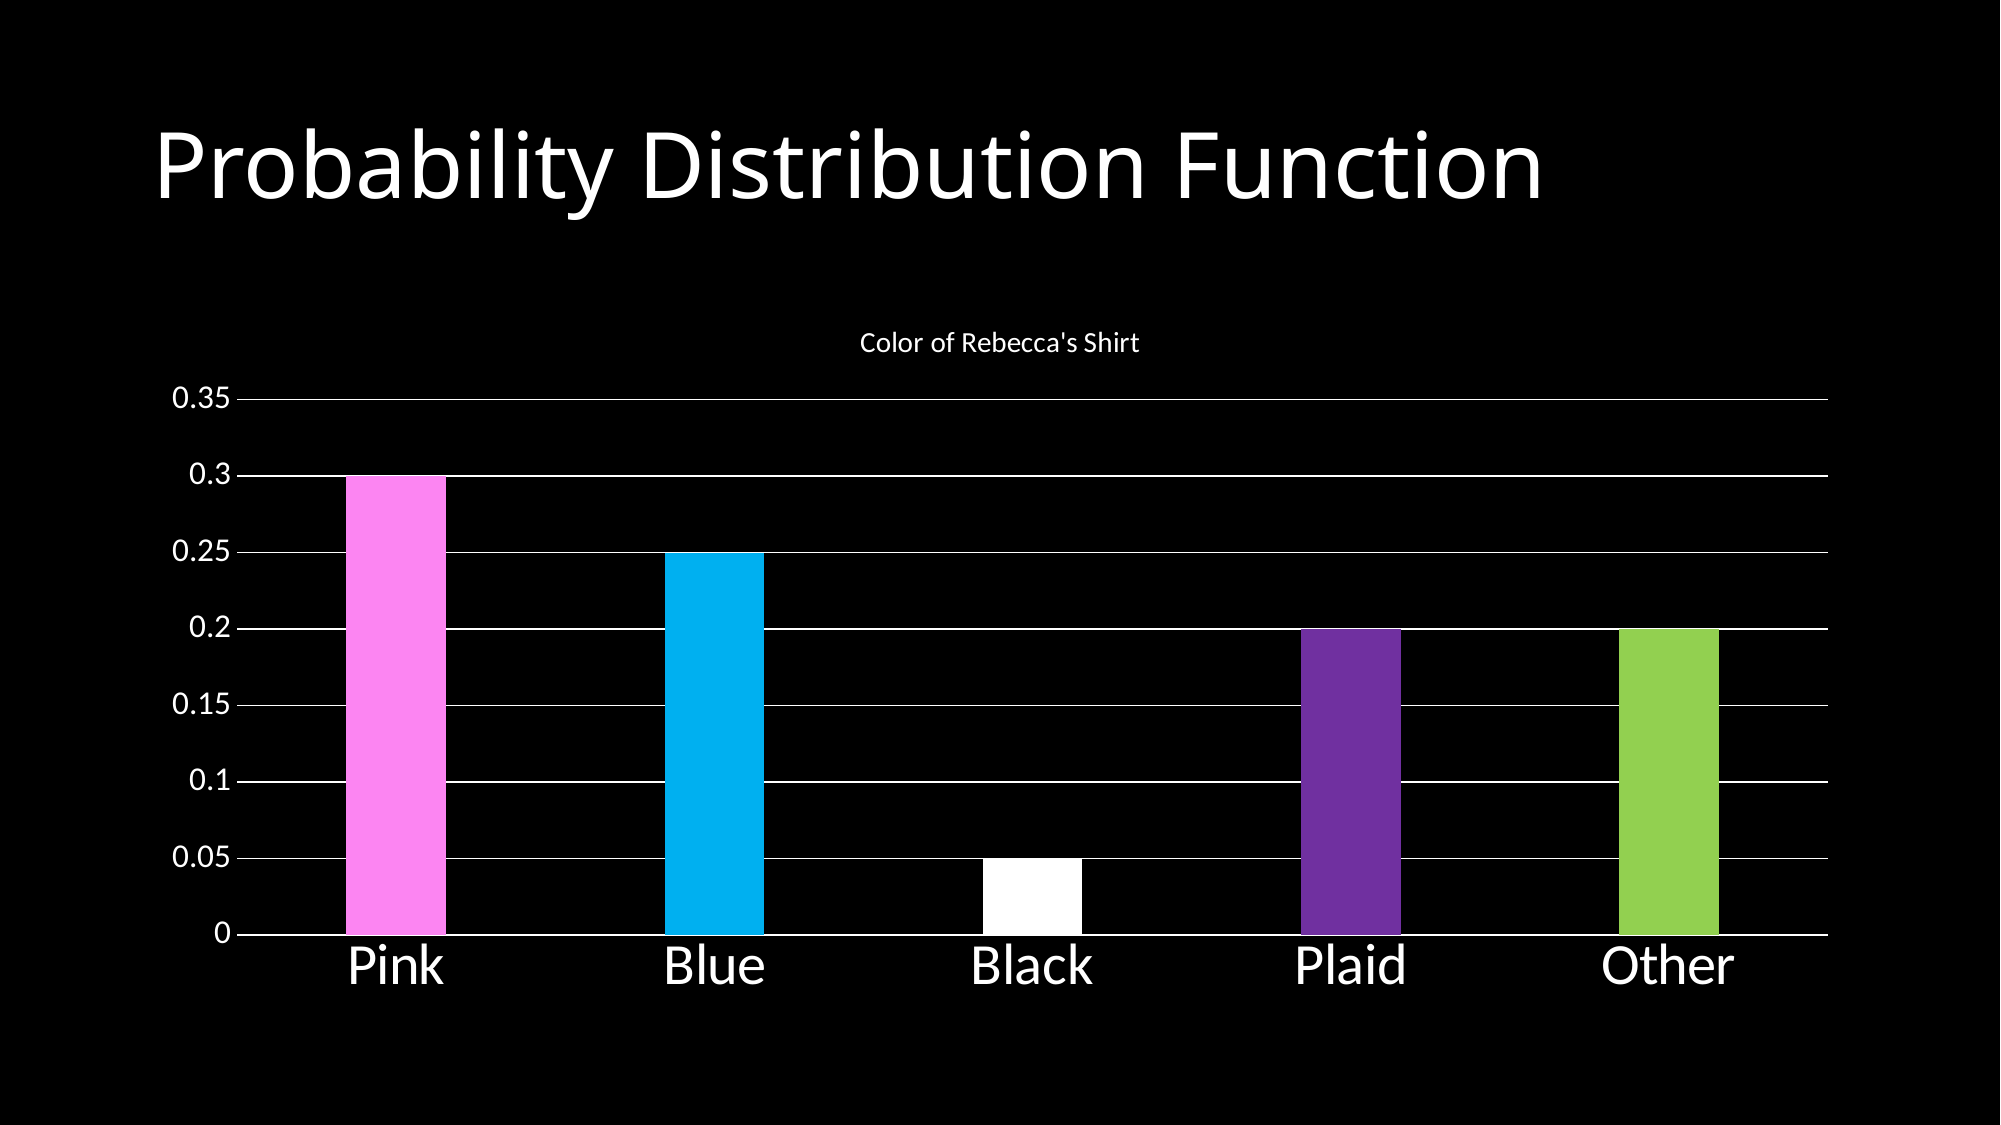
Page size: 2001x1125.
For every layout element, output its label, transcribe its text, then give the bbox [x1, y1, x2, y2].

title Probability Distribution Function [137, 59, 1863, 278]
chart [137, 299, 1863, 1014]
